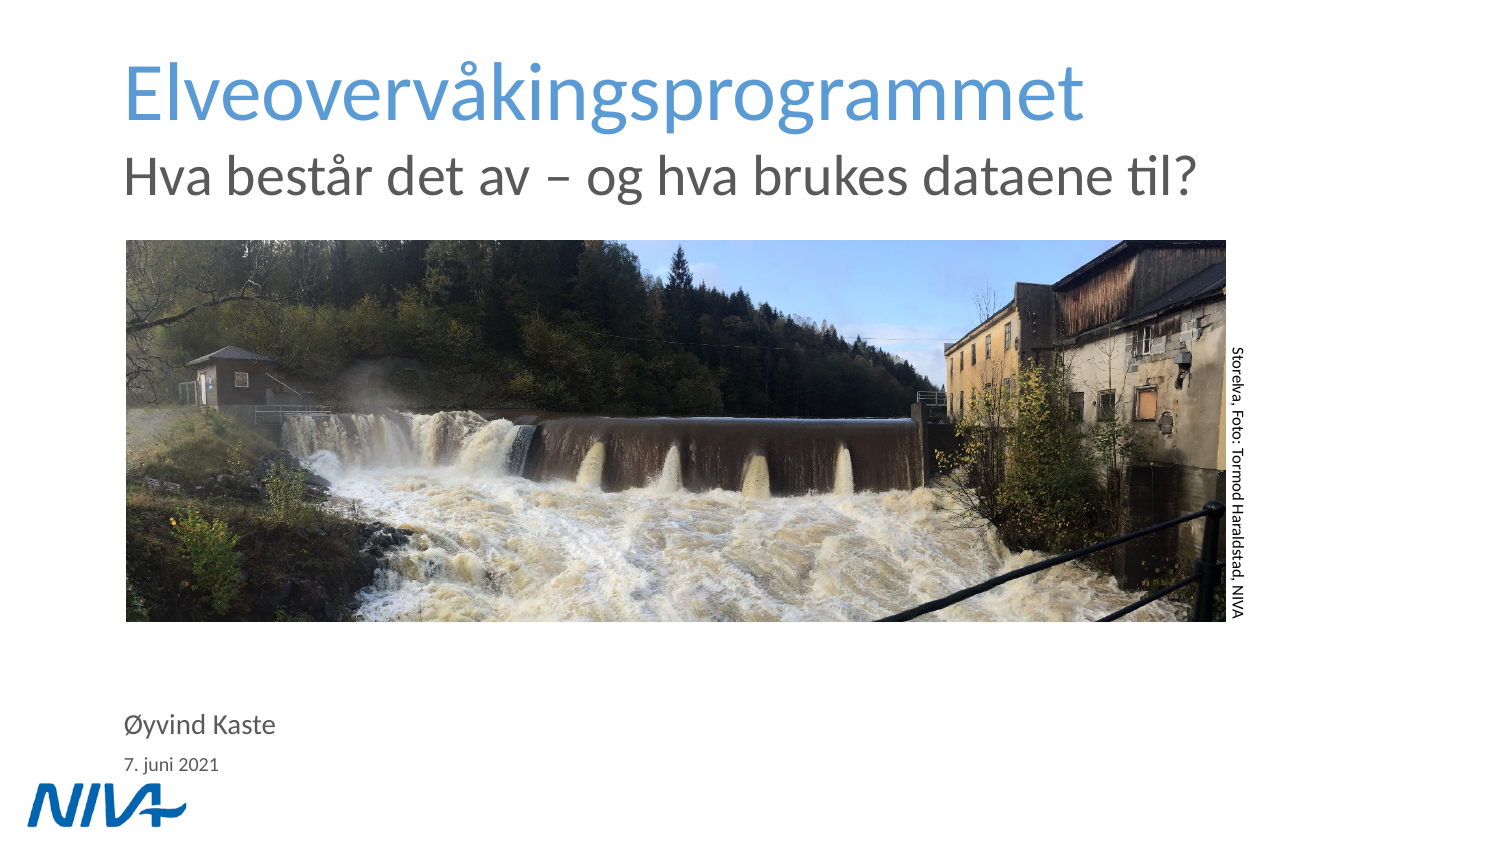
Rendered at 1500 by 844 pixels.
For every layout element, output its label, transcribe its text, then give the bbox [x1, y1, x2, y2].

picture [126, 240, 1226, 622]
title Elveovervåkingsprogrammet [112, 26, 1450, 161]
text_box Storelva, Foto: Tormod Haraldstad, NIVA [1222, 332, 1257, 639]
picture [11, 766, 197, 844]
subtitle Hva består det av – og hva brukes dataene til? Øyvind Kaste 7. juni 2021 [112, 140, 1388, 783]
